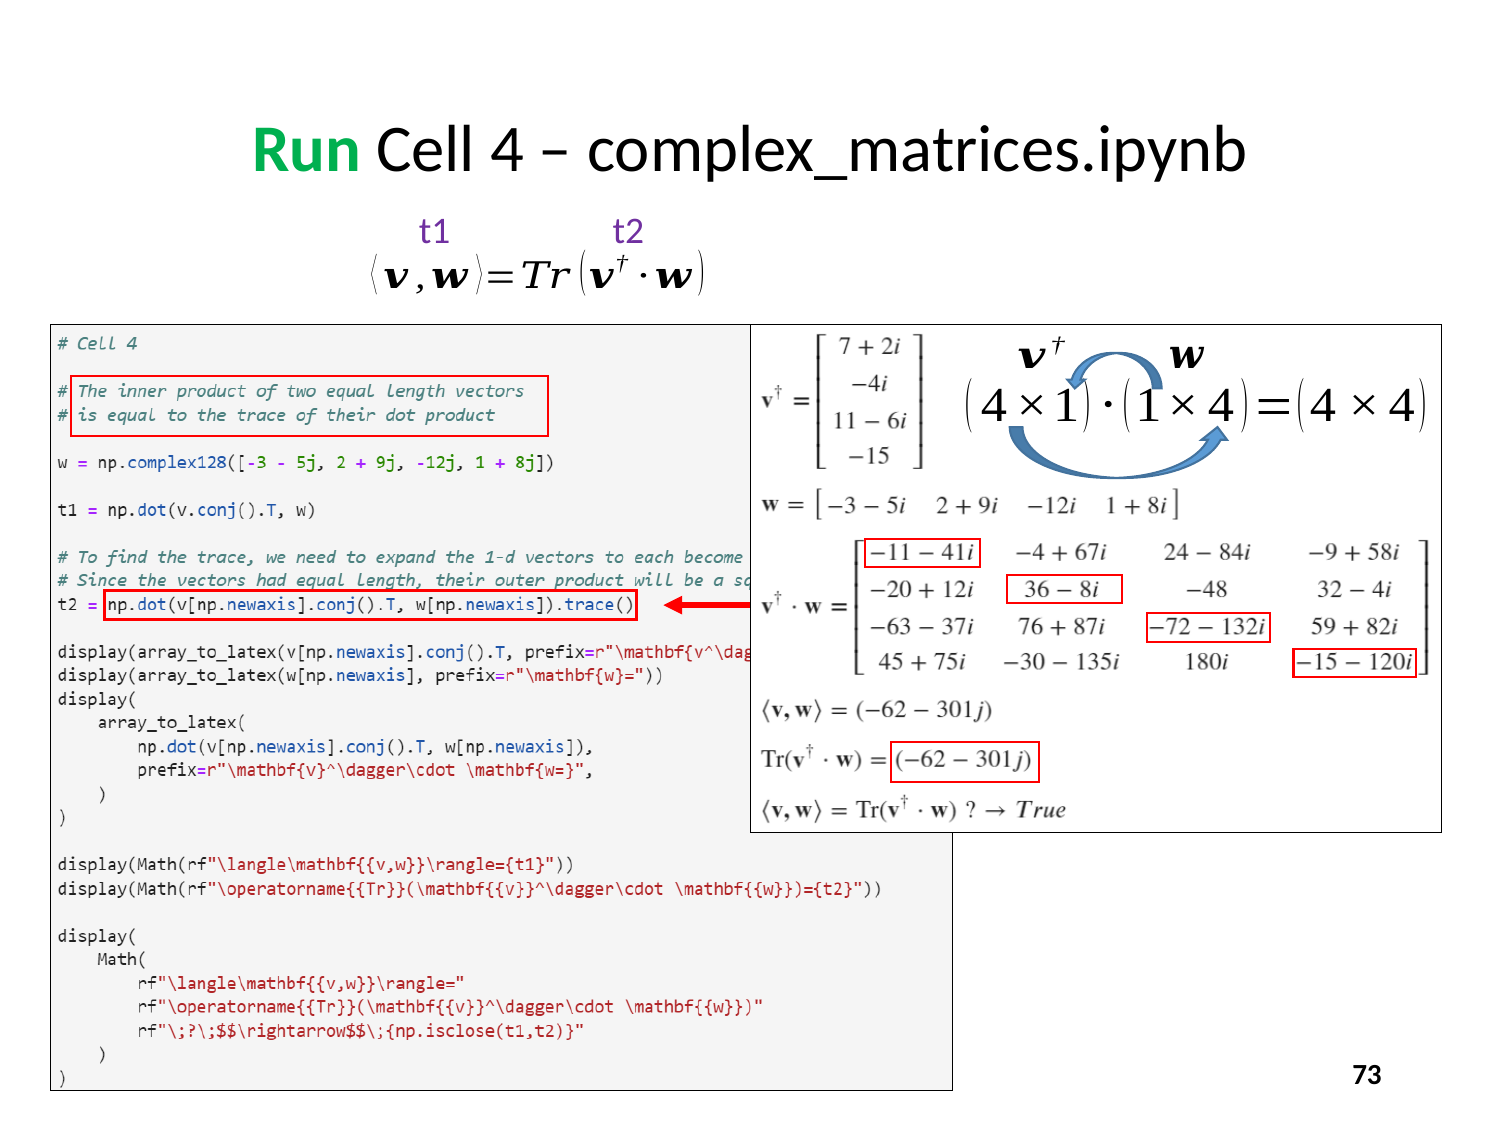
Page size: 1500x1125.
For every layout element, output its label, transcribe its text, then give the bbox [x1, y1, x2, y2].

title Run Cell 4 – complex_matrices.ipynb [103, 59, 1397, 241]
text_box t1 [400, 198, 470, 259]
text_box t2 [593, 198, 663, 259]
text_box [663, 574, 749, 636]
slide_number 73 [1059, 1042, 1397, 1103]
picture [49, 324, 1442, 1091]
